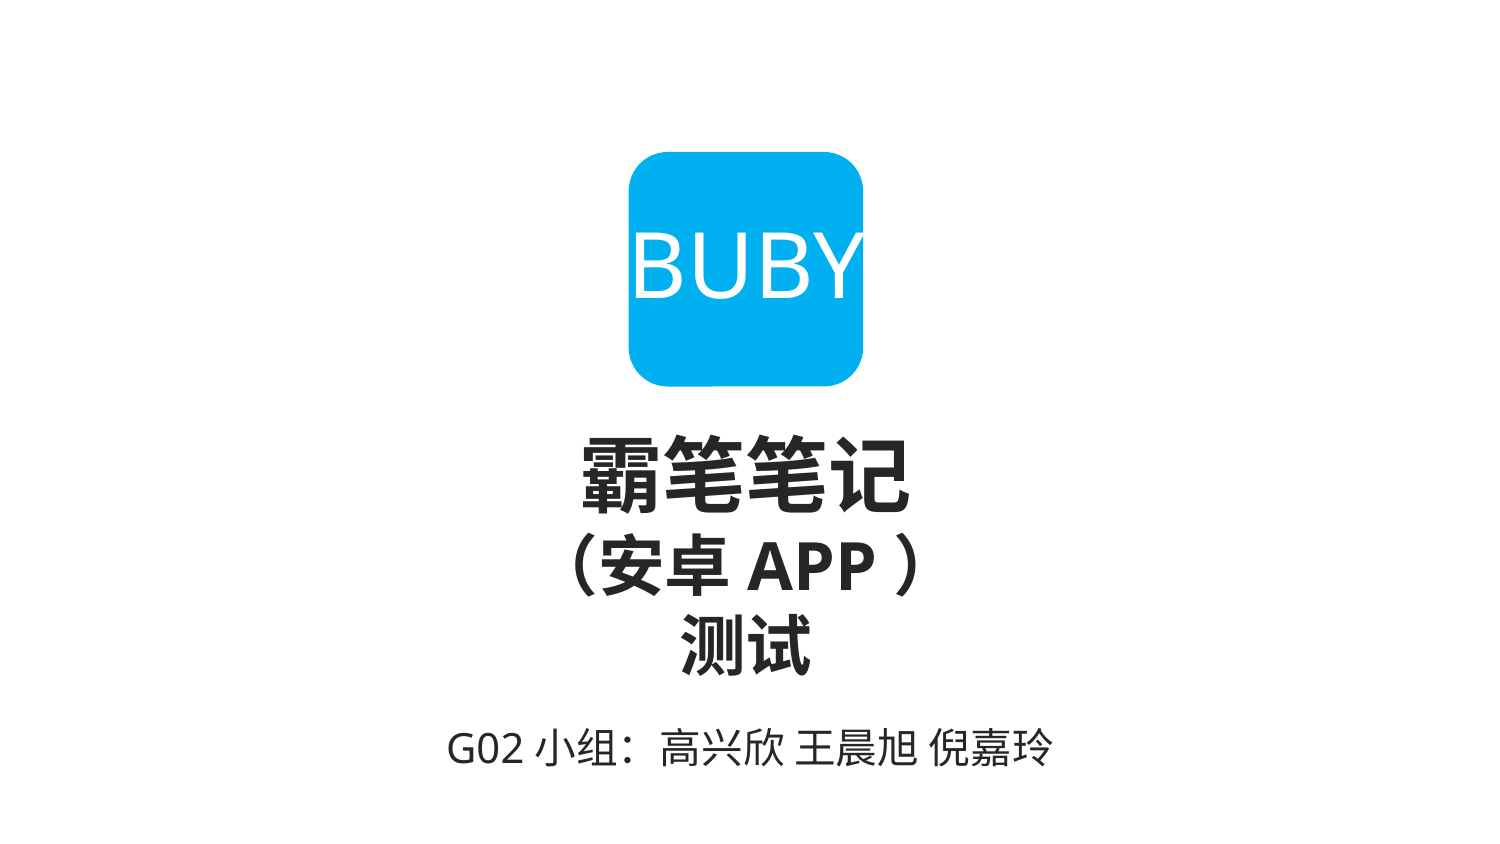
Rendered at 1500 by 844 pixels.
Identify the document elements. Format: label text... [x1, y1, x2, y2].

text_box G02小组：高兴欣 王晨旭 倪嘉玲 [431, 714, 1069, 780]
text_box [628, 151, 864, 387]
text_box 霸笔笔记 （安卓APP） 测试 [516, 416, 976, 691]
